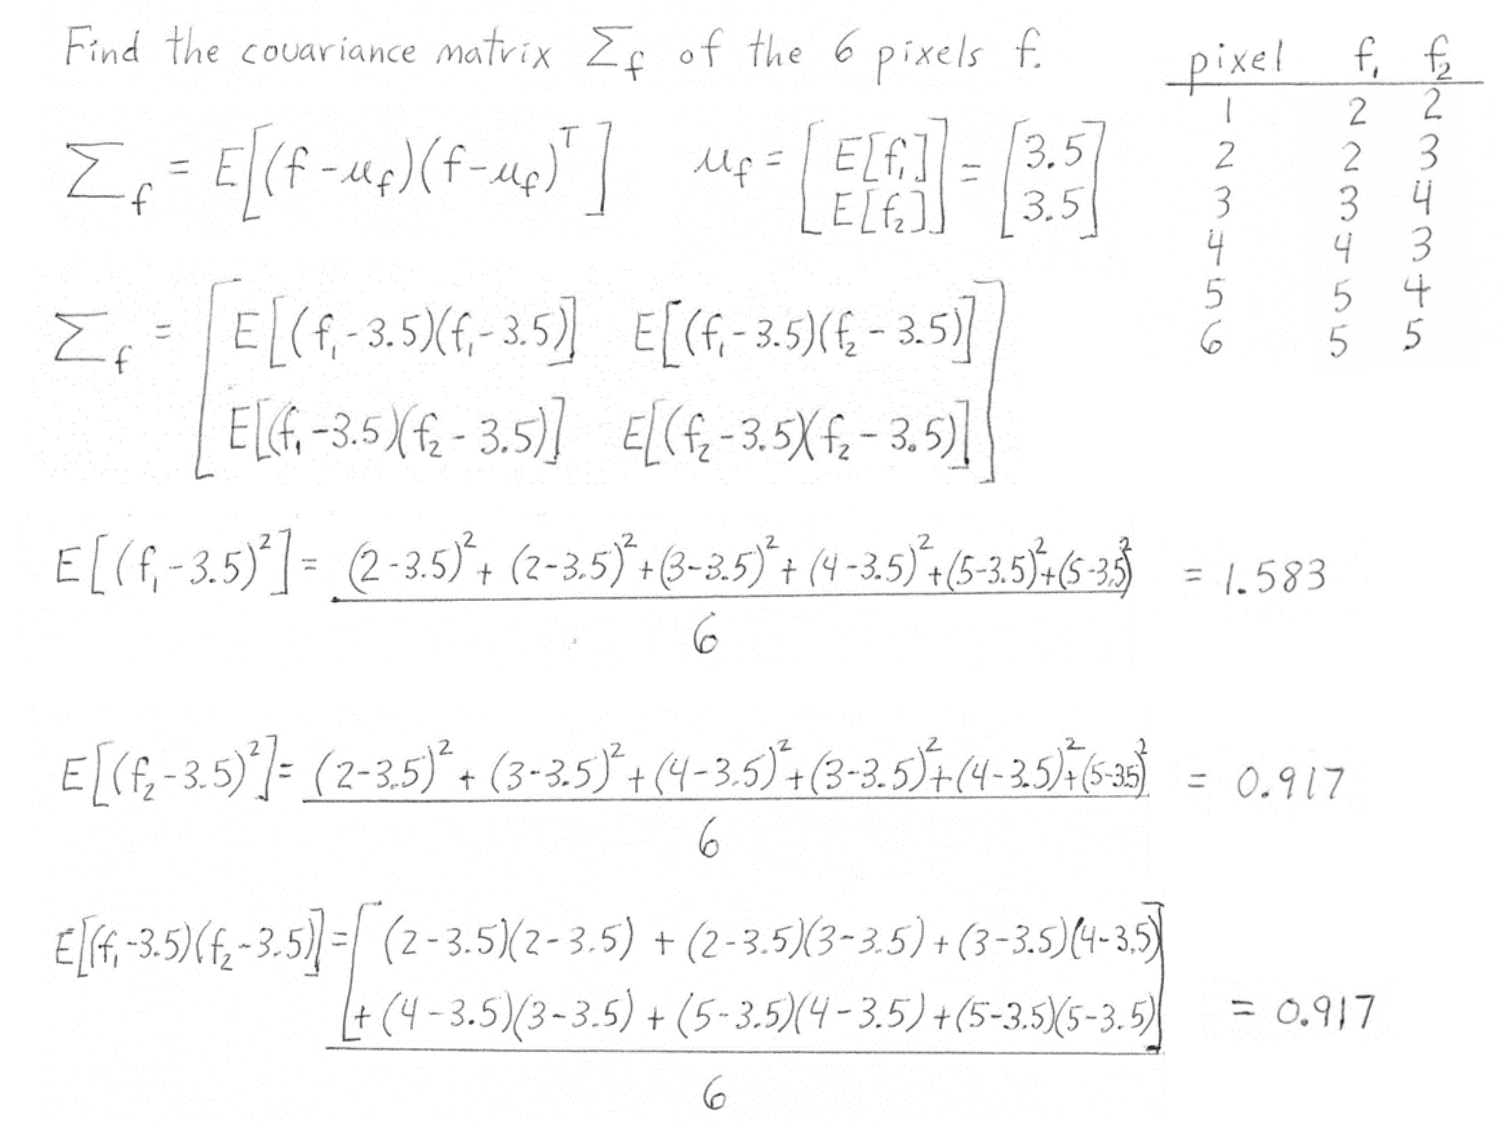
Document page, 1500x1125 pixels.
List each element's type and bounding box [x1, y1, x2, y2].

picture [1169, 749, 1368, 817]
picture [1154, 539, 1376, 622]
picture [14, 509, 1148, 669]
picture [29, 704, 1161, 880]
picture [1136, 27, 1500, 373]
picture [44, 884, 1176, 1122]
picture [44, 104, 639, 236]
picture [29, 104, 1131, 484]
picture [1199, 974, 1396, 1042]
picture [44, 0, 1078, 90]
